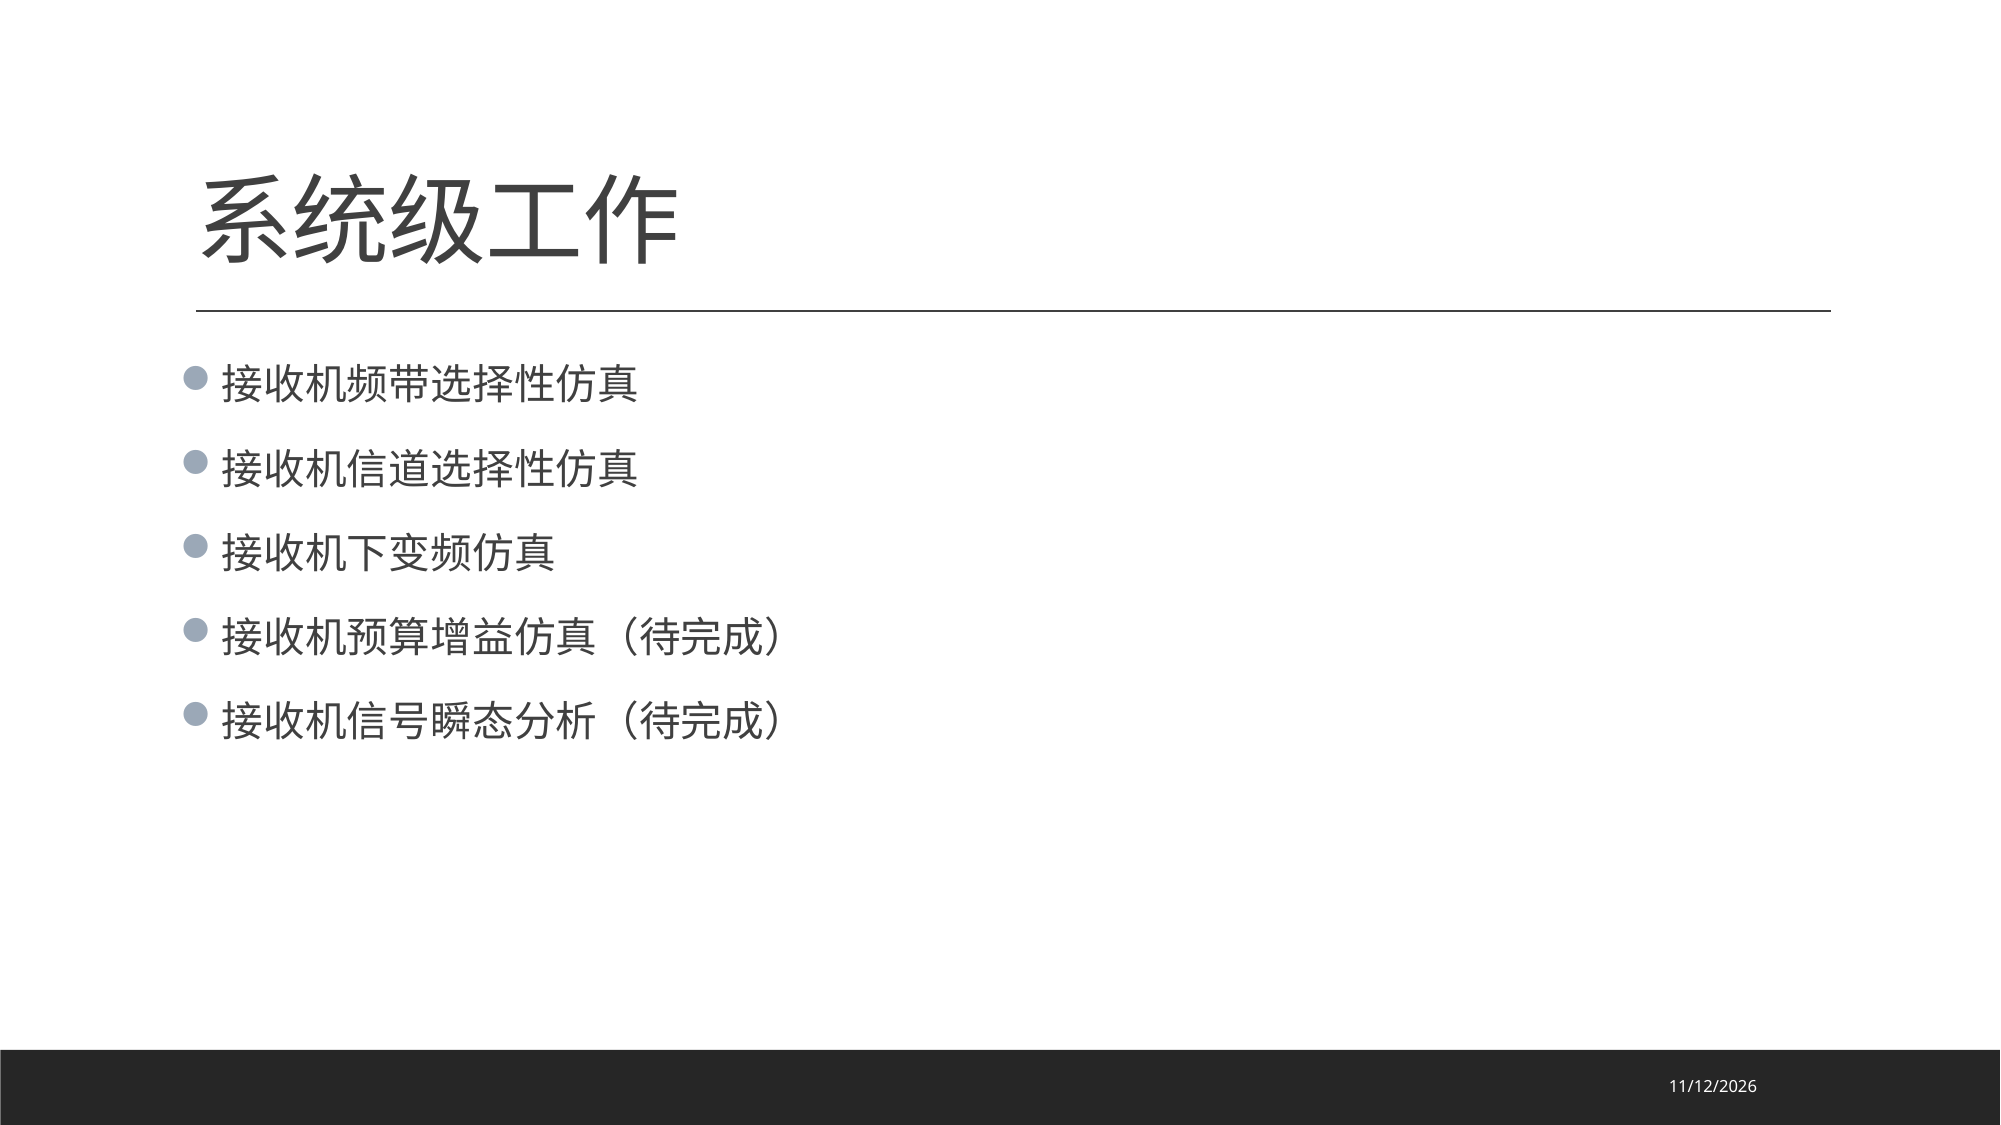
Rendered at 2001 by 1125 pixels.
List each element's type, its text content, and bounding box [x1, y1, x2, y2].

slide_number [1348, 1057, 1773, 1118]
title 系统级工作 [180, 47, 1830, 285]
list 接收机频带选择性仿真 接收机信道选择性仿真 接收机下变频仿真 接收机预算增益仿真（待完成） 接收机信号瞬态分析（待完成） [180, 345, 1830, 963]
